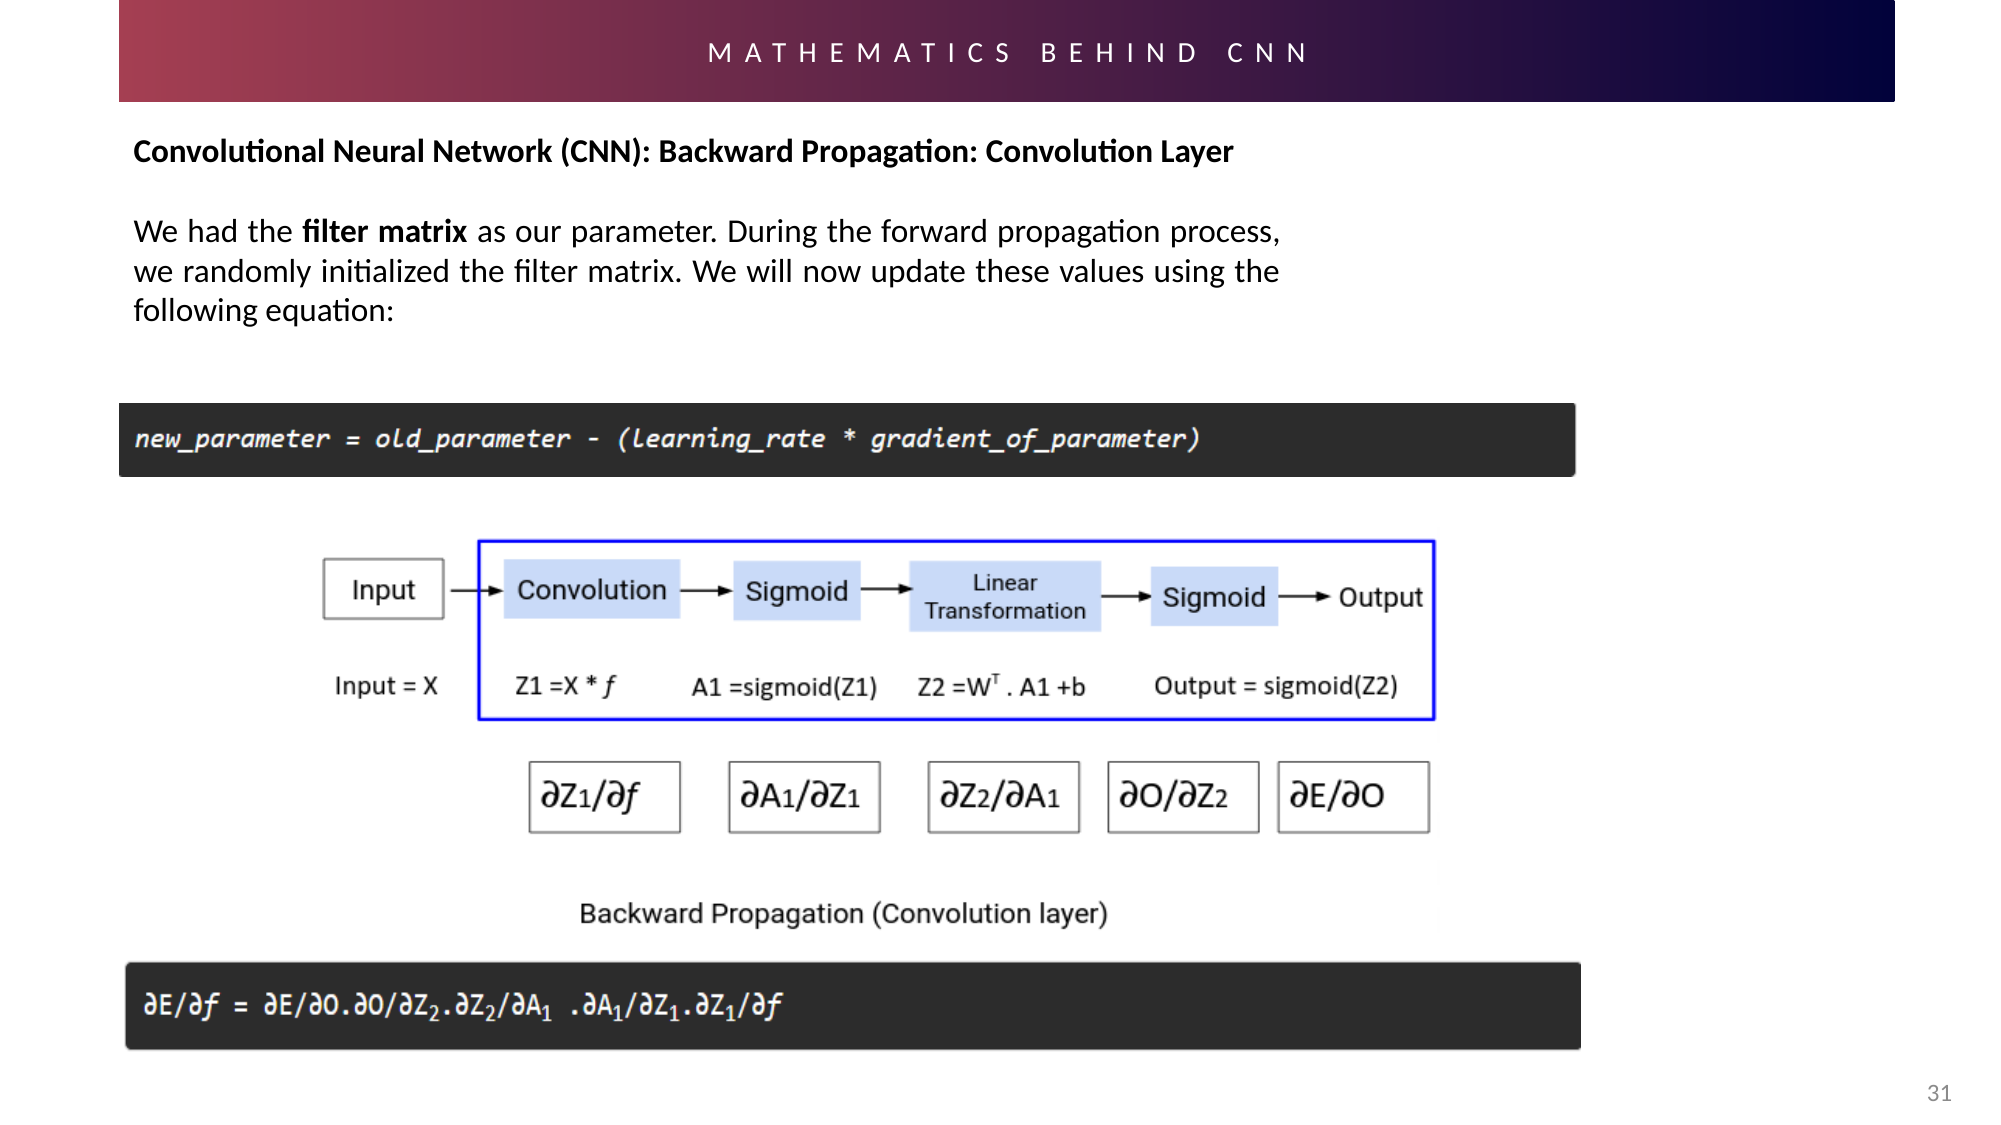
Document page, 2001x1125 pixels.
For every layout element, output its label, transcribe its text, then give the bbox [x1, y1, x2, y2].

slide_number 31 [1894, 1061, 1968, 1121]
list Mathematics behind CNN [119, 0, 1895, 102]
picture [307, 506, 1440, 947]
text_box Convolutional Neural Network (CNN): Backward Propagation: Convolution Layer We had the filter matrix as our parameter. During the forward propagation process, we randomly initialized the filter matrix. We will now update these values using the following equation: [118, 121, 1297, 336]
picture [119, 958, 1581, 1053]
picture [119, 403, 1581, 477]
